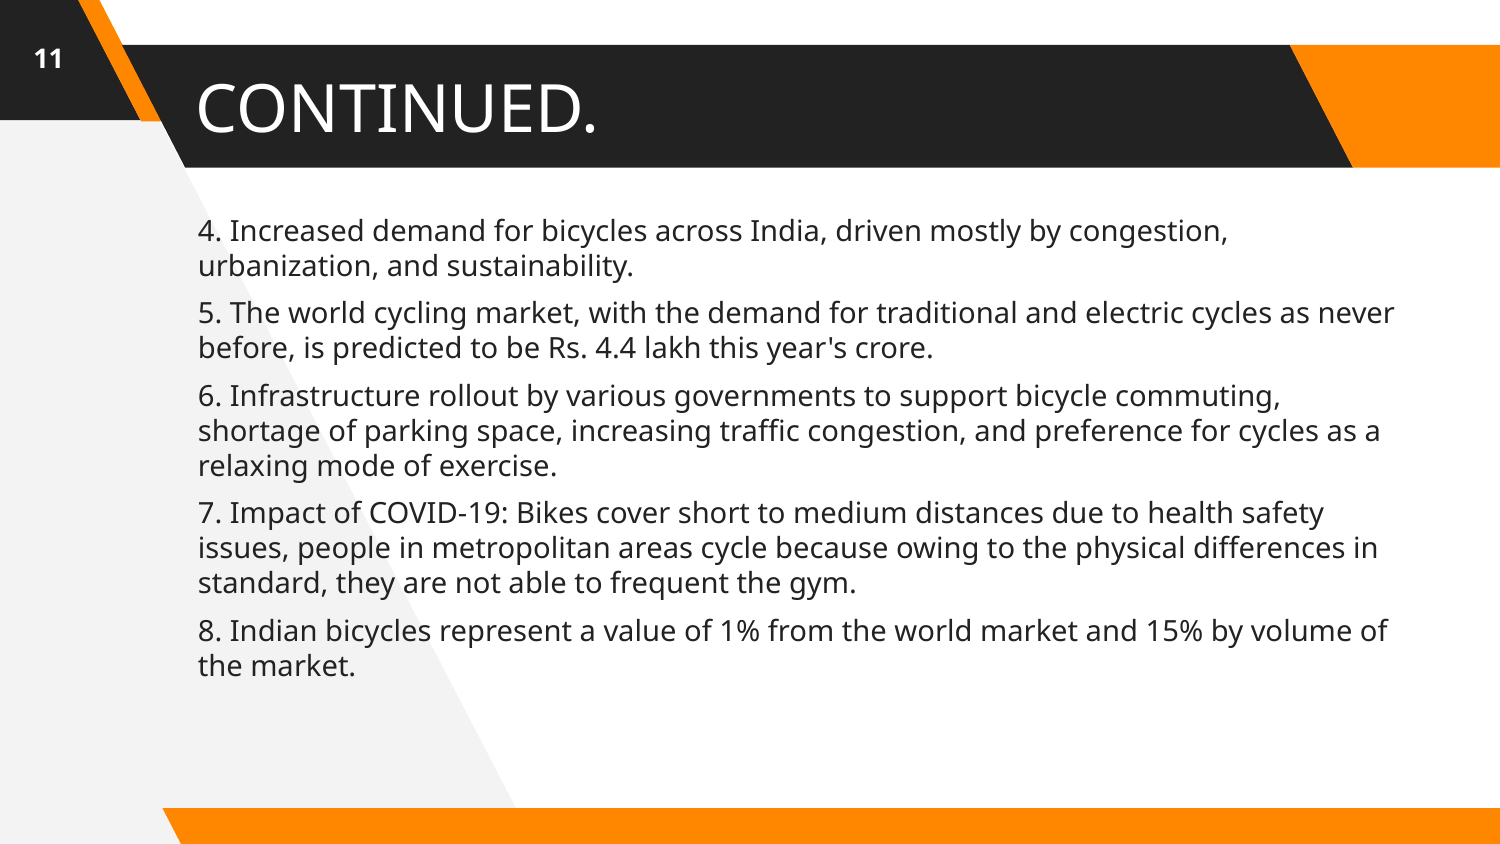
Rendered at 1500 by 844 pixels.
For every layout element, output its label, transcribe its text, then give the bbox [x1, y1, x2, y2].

list 4. Increased demand for bicycles across India, driven mostly by congestion, urbanization, and sustainability. 5. The world cycling market, with the demand for traditional and electric cycles as never before, is predicted to be Rs. 4.4 lakh this year's crore. 6. Infrastructure rollout by various governments to support bicycle commuting, shortage of parking space, increasing traffic congestion, and preference for cycles as a relaxing mode of exercise. 7. Impact of COVID-19: Bikes cover short to medium distances due to health safety issues, people in metropolitan areas cycle because owing to the physical differences in standard, they are not able to frequent the gym. 8. Indian bicycles represent a value of 1% from the world market and 15% by volume of the market. [183, 197, 1414, 765]
title CONTINUED. [180, 44, 1424, 168]
slide_number 11 [0, 0, 98, 121]
